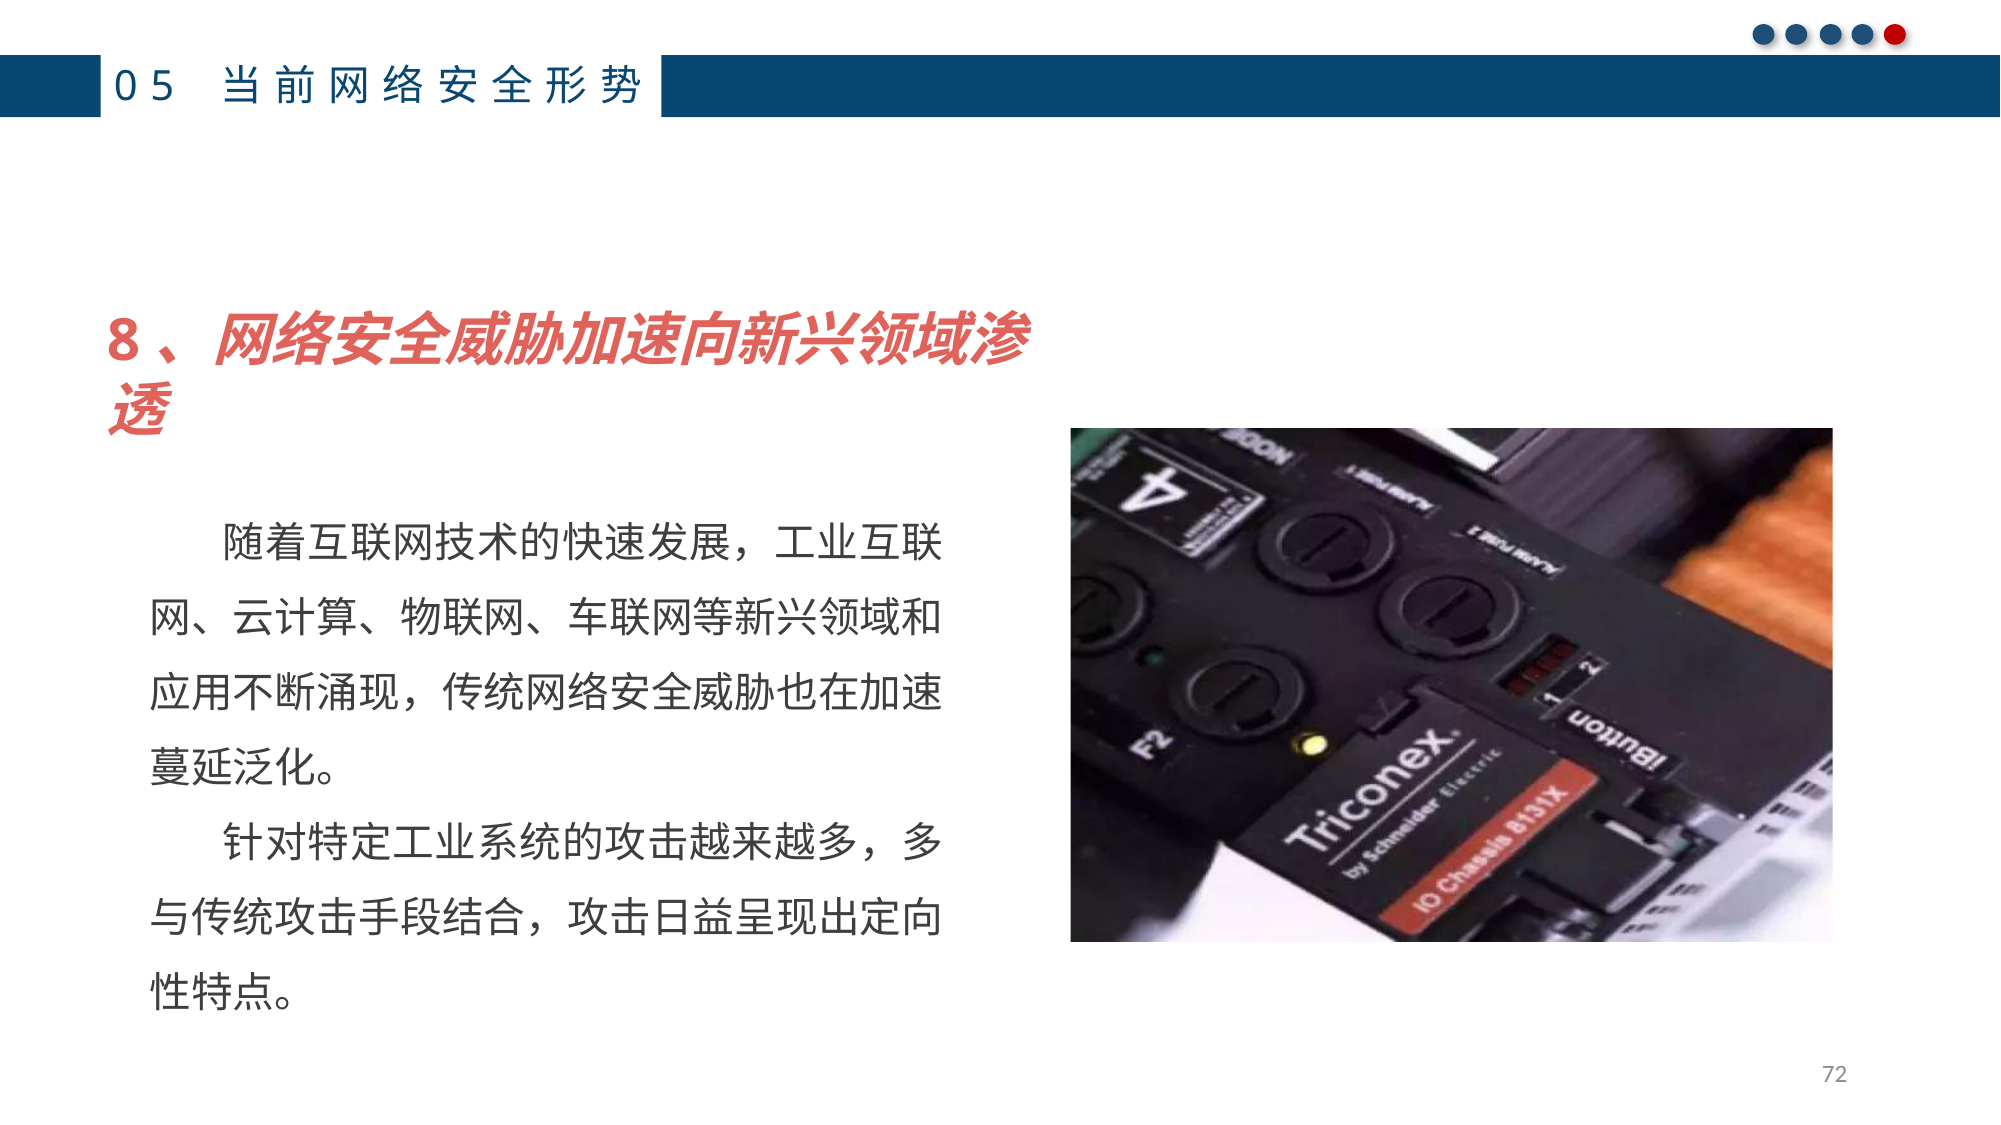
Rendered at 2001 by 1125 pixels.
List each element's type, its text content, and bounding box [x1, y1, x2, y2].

text_box [1883, 23, 1907, 46]
slide_number 72 [1412, 1042, 1863, 1103]
text_box 8、网络安全威胁加速向新兴领域渗透 随着互联网技术的快速发展，工业互联 网、云计算、物联网、车联网等新兴领域和 应用不断涌现，传统网络安全威胁也在加速 蔓延泛化。 针对特定工业系统的攻击越来越多，多 与传统攻击手段结合，攻击日益呈现出定向 性特点。 [104, 299, 1078, 1016]
text_box [1818, 23, 1843, 46]
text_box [0, 51, 2000, 118]
text_box [1751, 23, 1776, 46]
text_box [1850, 23, 1875, 46]
text_box [1784, 23, 1809, 46]
text_box [1070, 428, 1833, 942]
